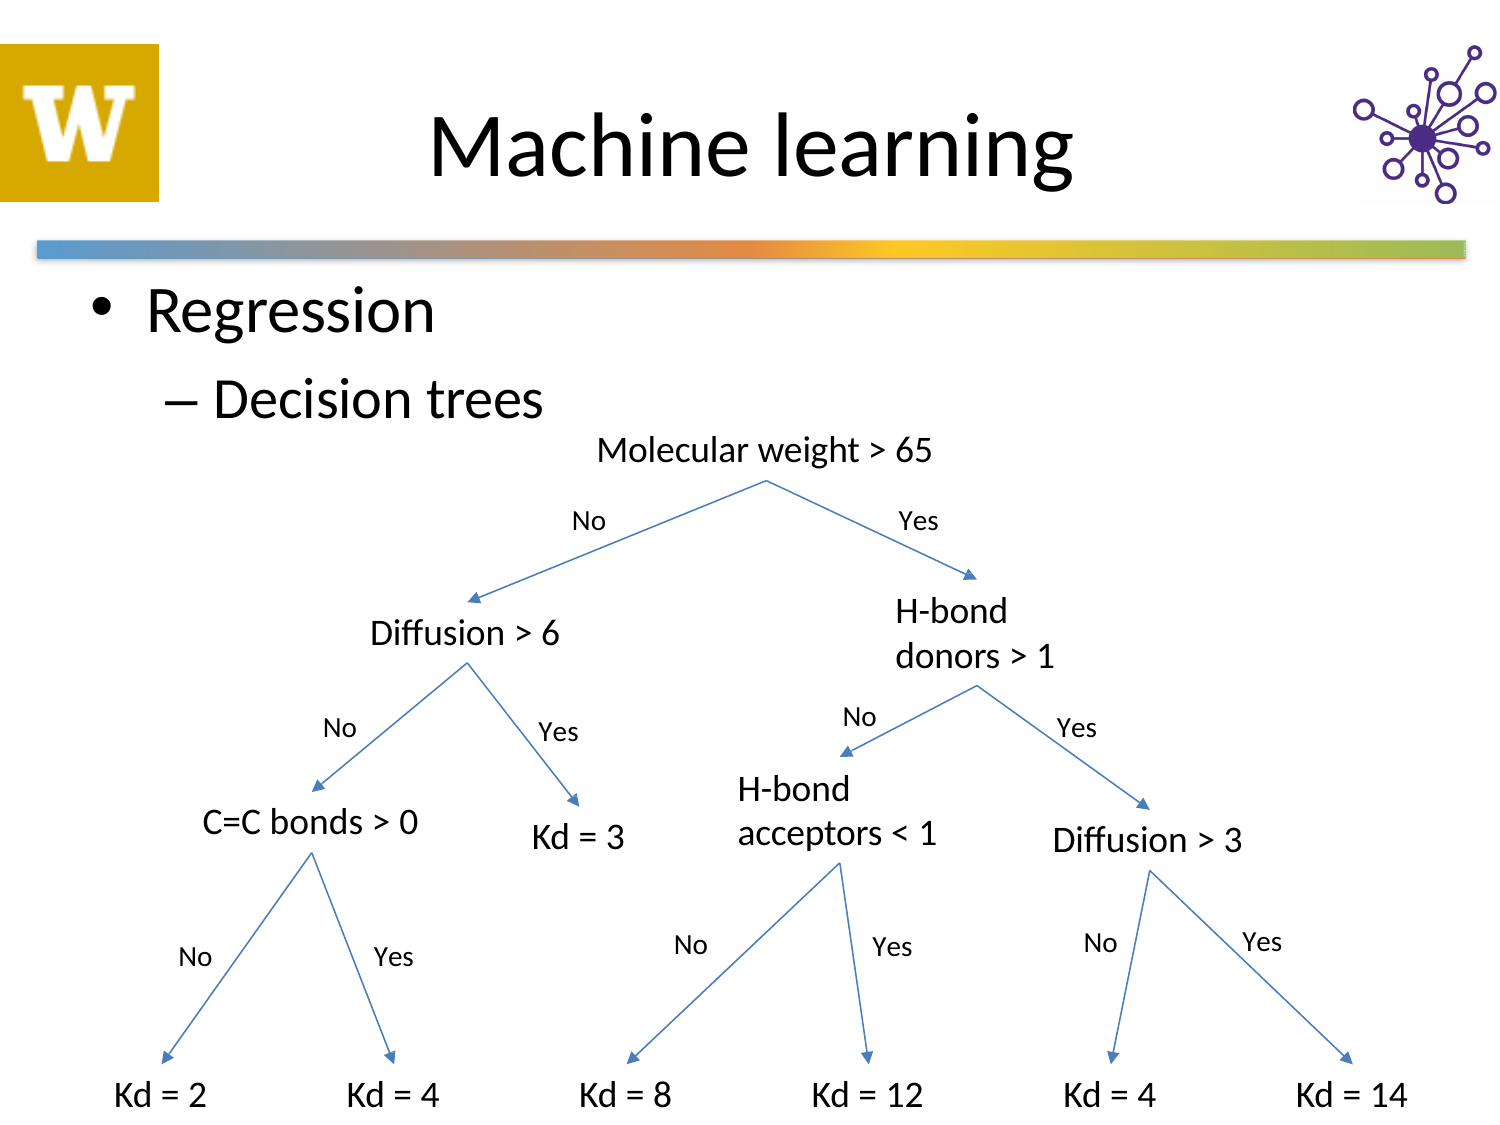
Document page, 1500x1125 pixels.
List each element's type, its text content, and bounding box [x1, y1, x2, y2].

text_box No [840, 694, 879, 732]
text_box Yes [1054, 706, 1098, 744]
text_box No [1081, 921, 1120, 959]
text_box Regression – Decision trees [87, 247, 548, 431]
text_box [1107, 870, 1151, 1065]
text_box [311, 662, 467, 793]
text_box [311, 852, 396, 1065]
text_box Kd = 12 [809, 1067, 927, 1115]
text_box [1149, 869, 1353, 1065]
text_box Yes [536, 709, 579, 747]
text_box [1056, 744, 1150, 810]
text_box Kd = 14 [1293, 1067, 1411, 1115]
text_box Kd = 4 [344, 1067, 443, 1115]
text_box Yes [870, 924, 913, 962]
title Machine learning [75, 43, 1425, 234]
text_box Kd = 3 [529, 810, 628, 858]
text_box H-bond donors > 1 [893, 582, 1059, 676]
text_box Kd = 2 [112, 1067, 210, 1115]
text_box Diffusion > 6 [368, 605, 565, 653]
text_box [37, 240, 1466, 259]
text_box [466, 662, 580, 807]
text_box Kd = 8 [577, 1067, 675, 1115]
text_box Kd = 4 [1061, 1067, 1160, 1115]
text_box [976, 684, 1054, 742]
text_box [884, 537, 977, 580]
text_box [839, 684, 977, 757]
text_box Yes [371, 935, 415, 973]
text_box [626, 862, 839, 1065]
text_box [467, 537, 630, 604]
text_box Molecular weight > 65 No Yes [570, 423, 940, 537]
picture [0, 44, 75, 202]
text_box Diffusion > 3 [1050, 813, 1247, 861]
text_box Yes [1240, 920, 1283, 958]
text_box No [671, 923, 710, 961]
text_box No [176, 935, 215, 973]
text_box [839, 862, 874, 1065]
text_box C=C bonds > 0 [200, 795, 421, 843]
text_box [161, 852, 311, 1065]
picture [1425, 45, 1497, 204]
text_box No [320, 706, 360, 744]
text_box H-bond acceptors < 1 [735, 760, 942, 853]
